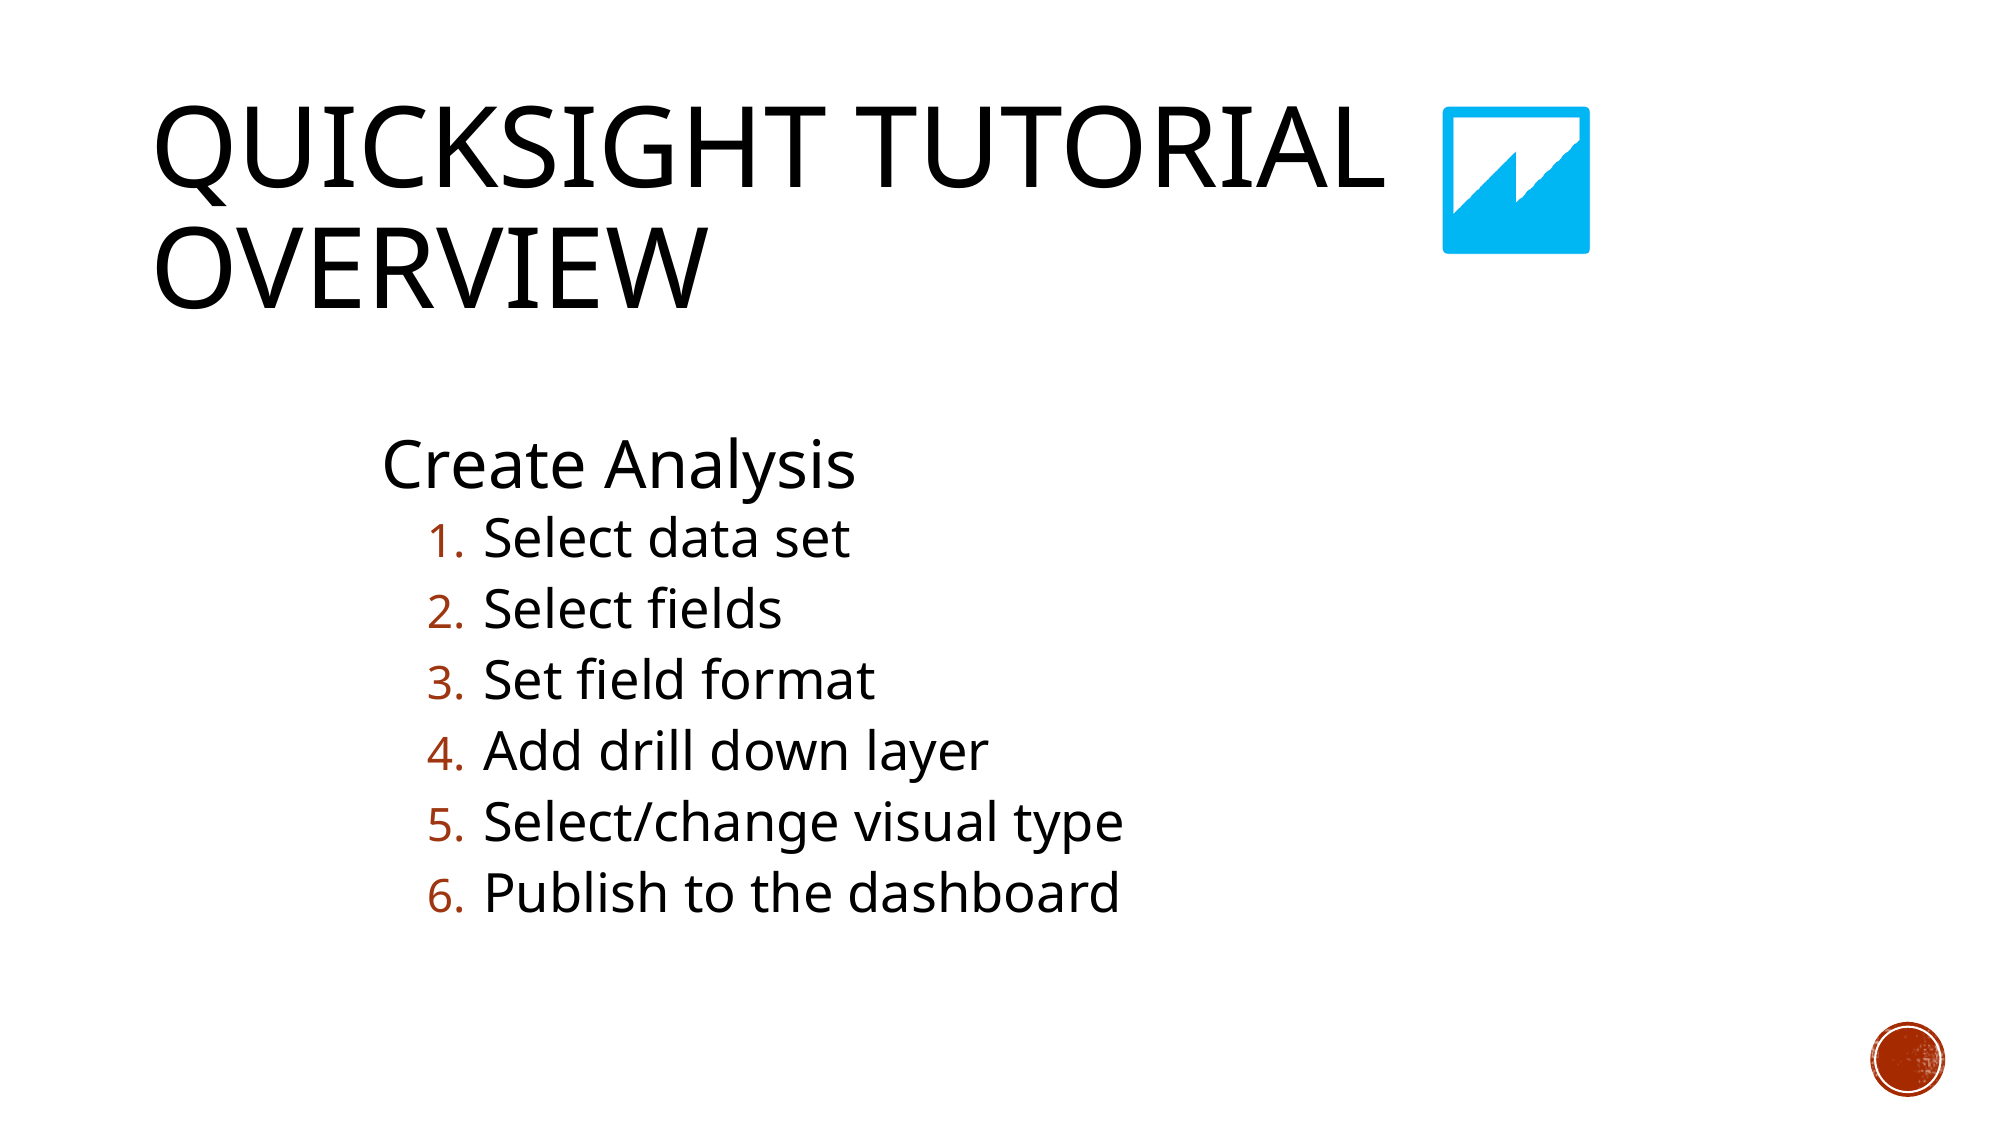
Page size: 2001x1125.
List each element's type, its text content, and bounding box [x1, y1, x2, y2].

list Create Analysis Select data set Select fields Set field format Add drill down layer Select/change visual type Publish to the dashboard [366, 348, 1826, 1013]
title QuickSight Tutorial Overview [135, 79, 1594, 344]
picture [1415, 79, 1617, 281]
